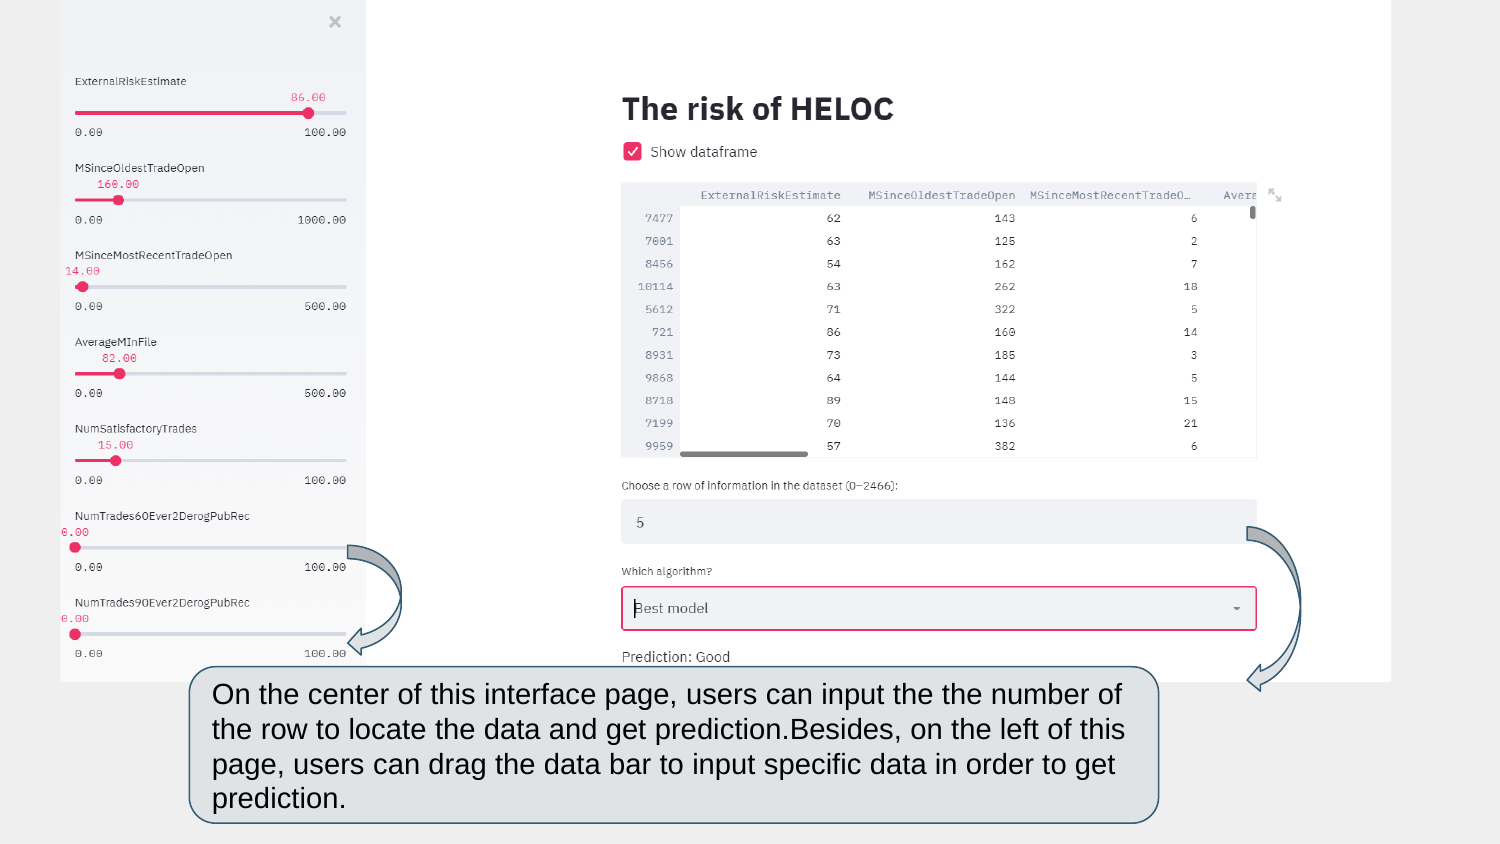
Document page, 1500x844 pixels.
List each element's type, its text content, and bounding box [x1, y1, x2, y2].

text_box On the center of this interface page, users can input the the number of the row to locate the data and get prediction.Besides, on the left of this page, users can drag the data bar to input specific data in order to get prediction. [189, 691, 1159, 824]
picture [59, 0, 1392, 682]
